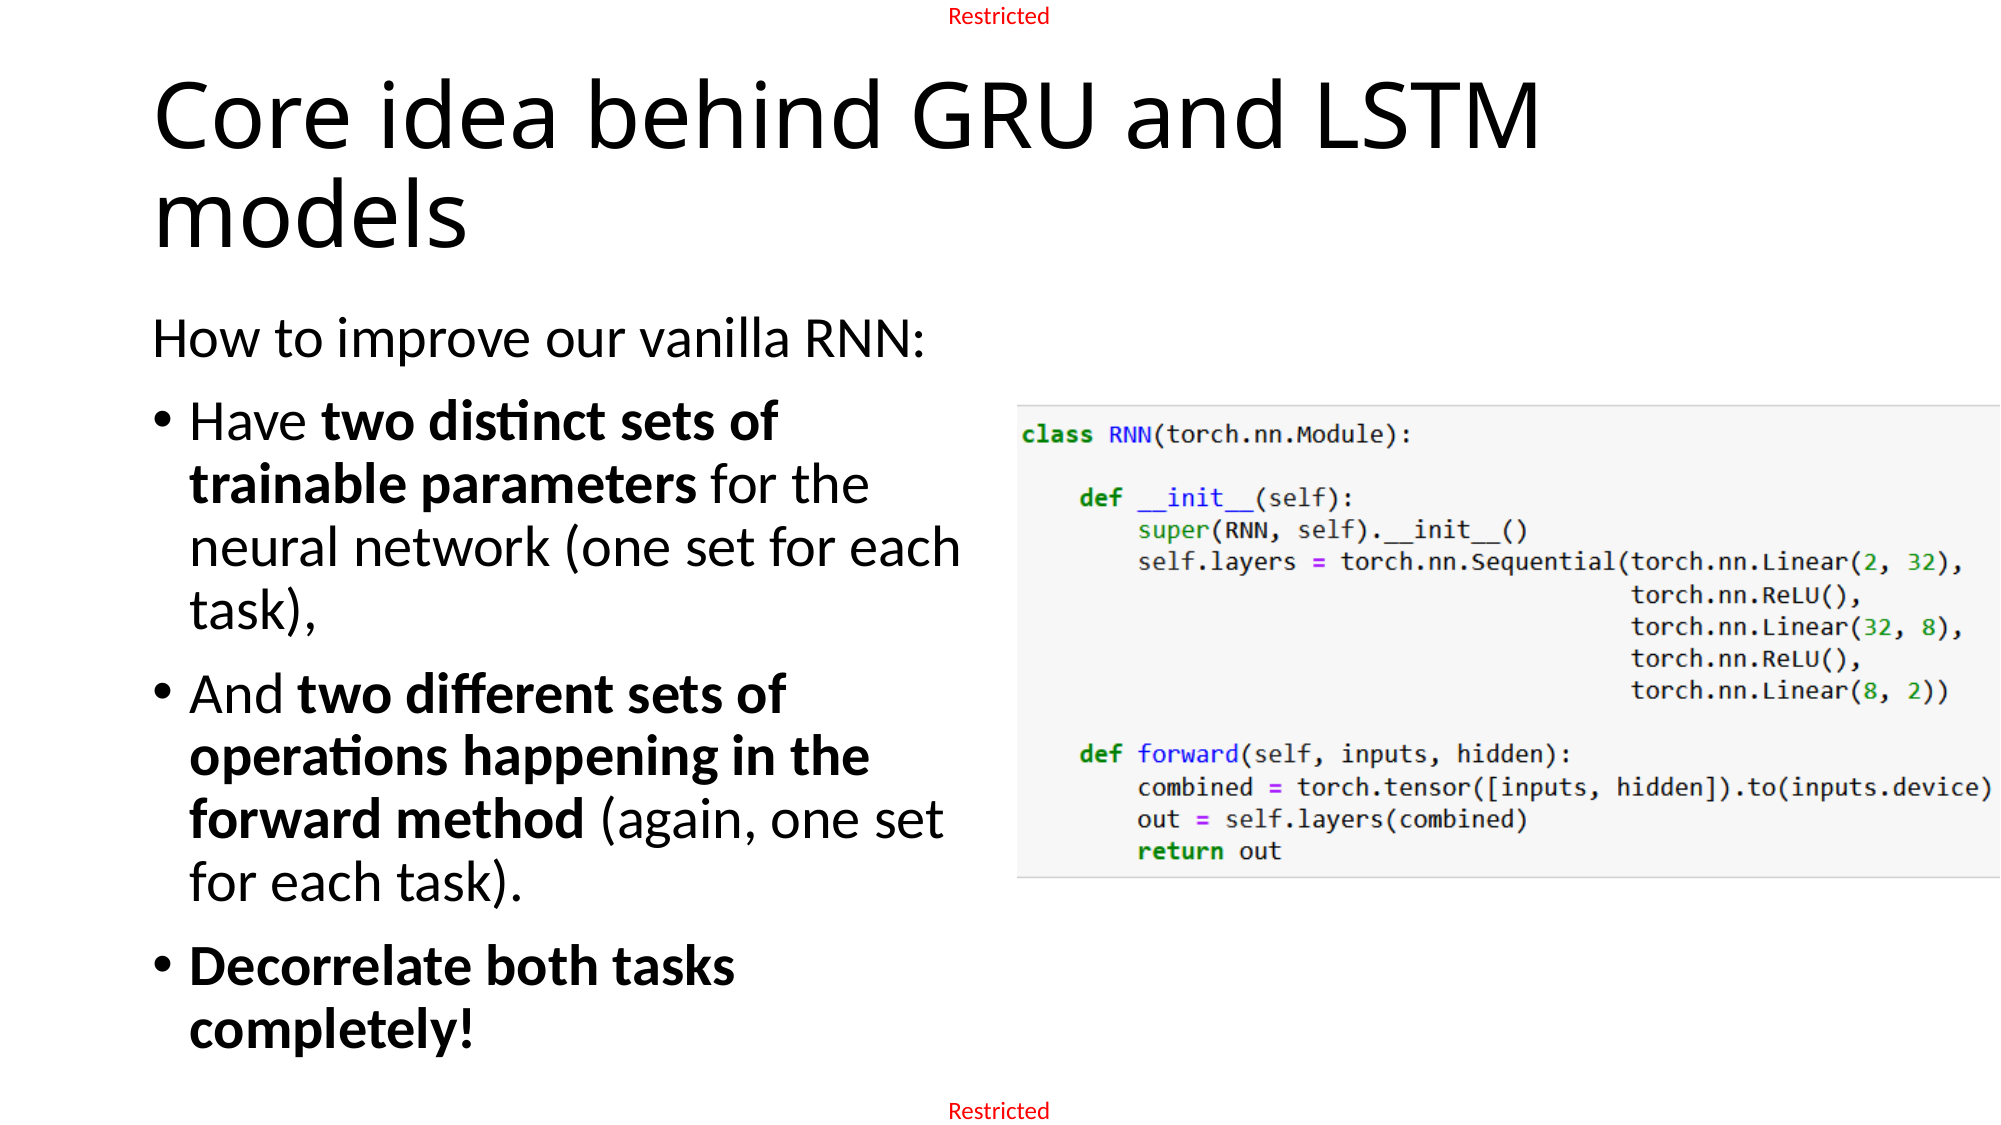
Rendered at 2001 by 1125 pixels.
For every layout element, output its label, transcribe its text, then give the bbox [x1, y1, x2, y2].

list How to improve our vanilla RNN: Have two distinct sets of trainable parameters for the neural network (one set for each task), And two different sets of operations happening in the forward method (again, one set for each task). Decorrelate both tasks completely! [137, 299, 988, 1125]
picture [1017, 395, 2000, 887]
title Core idea behind GRU and LSTM models [137, 59, 1863, 278]
